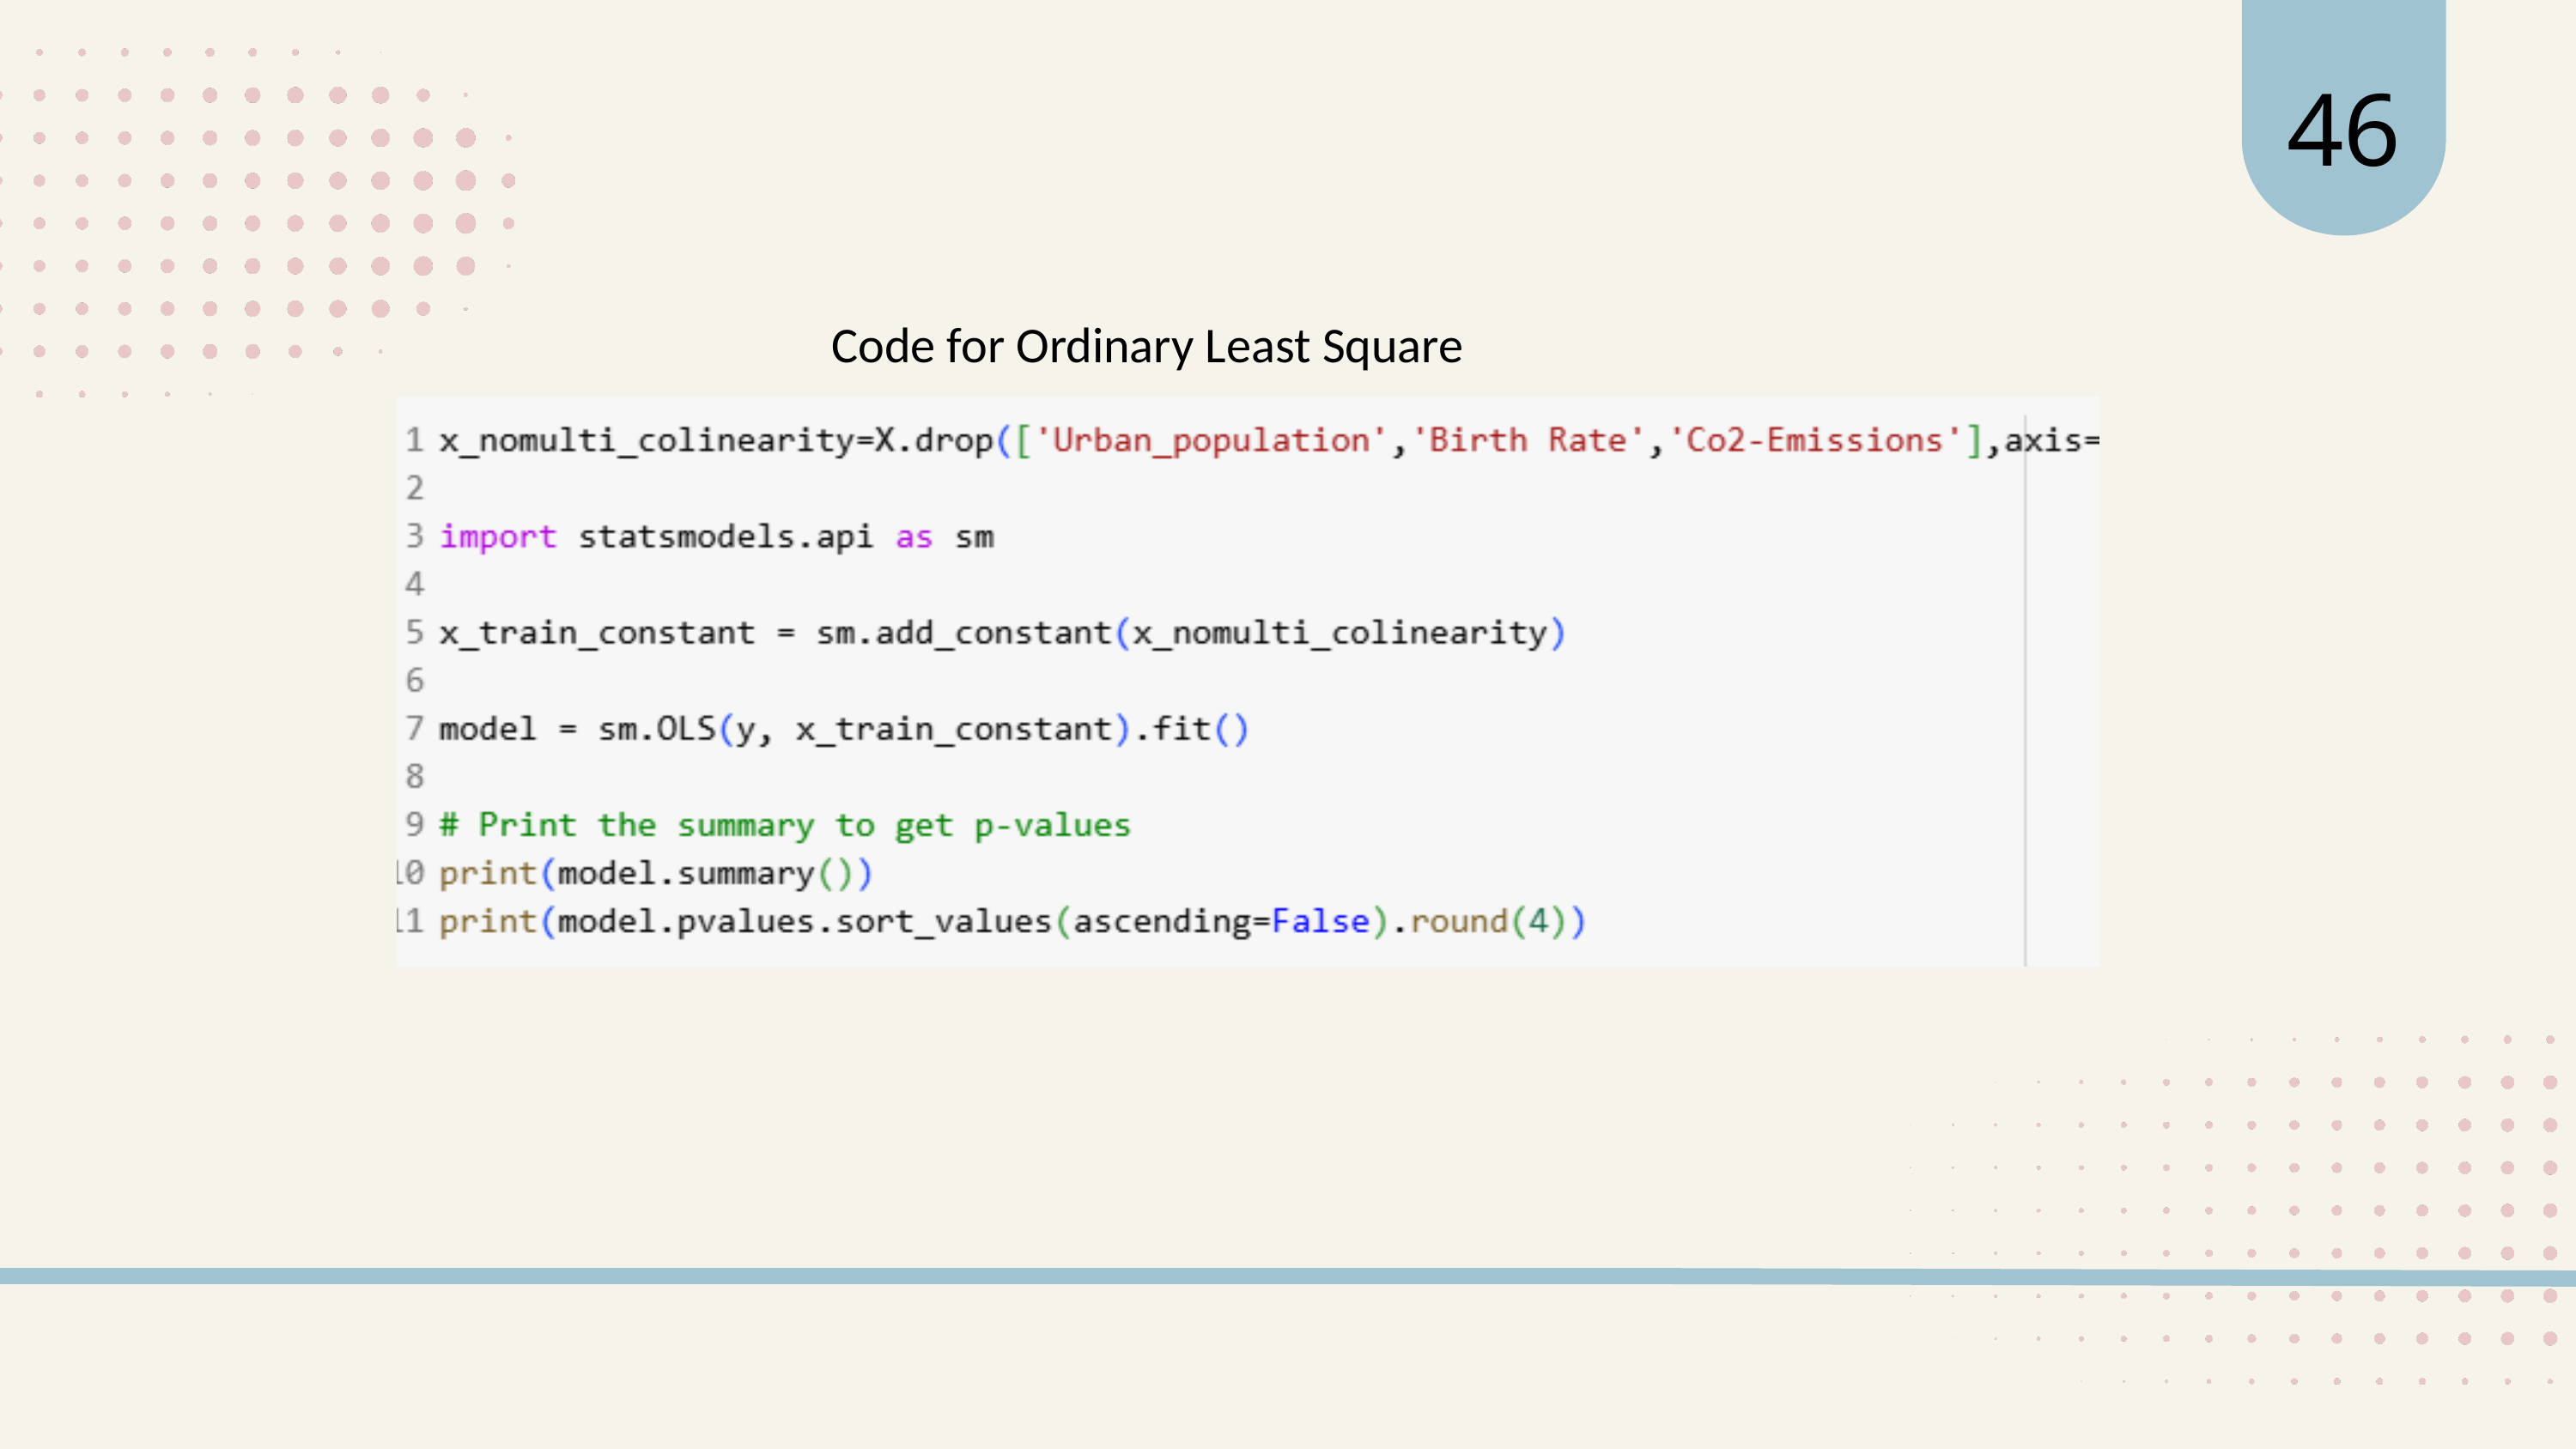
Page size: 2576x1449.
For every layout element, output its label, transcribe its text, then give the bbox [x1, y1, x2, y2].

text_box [2233, 0, 2455, 236]
picture [397, 397, 2099, 967]
text_box [0, 48, 516, 397]
text_box [1867, 1035, 2576, 1385]
text_box Code for Ordinary Least Square [818, 306, 1488, 379]
